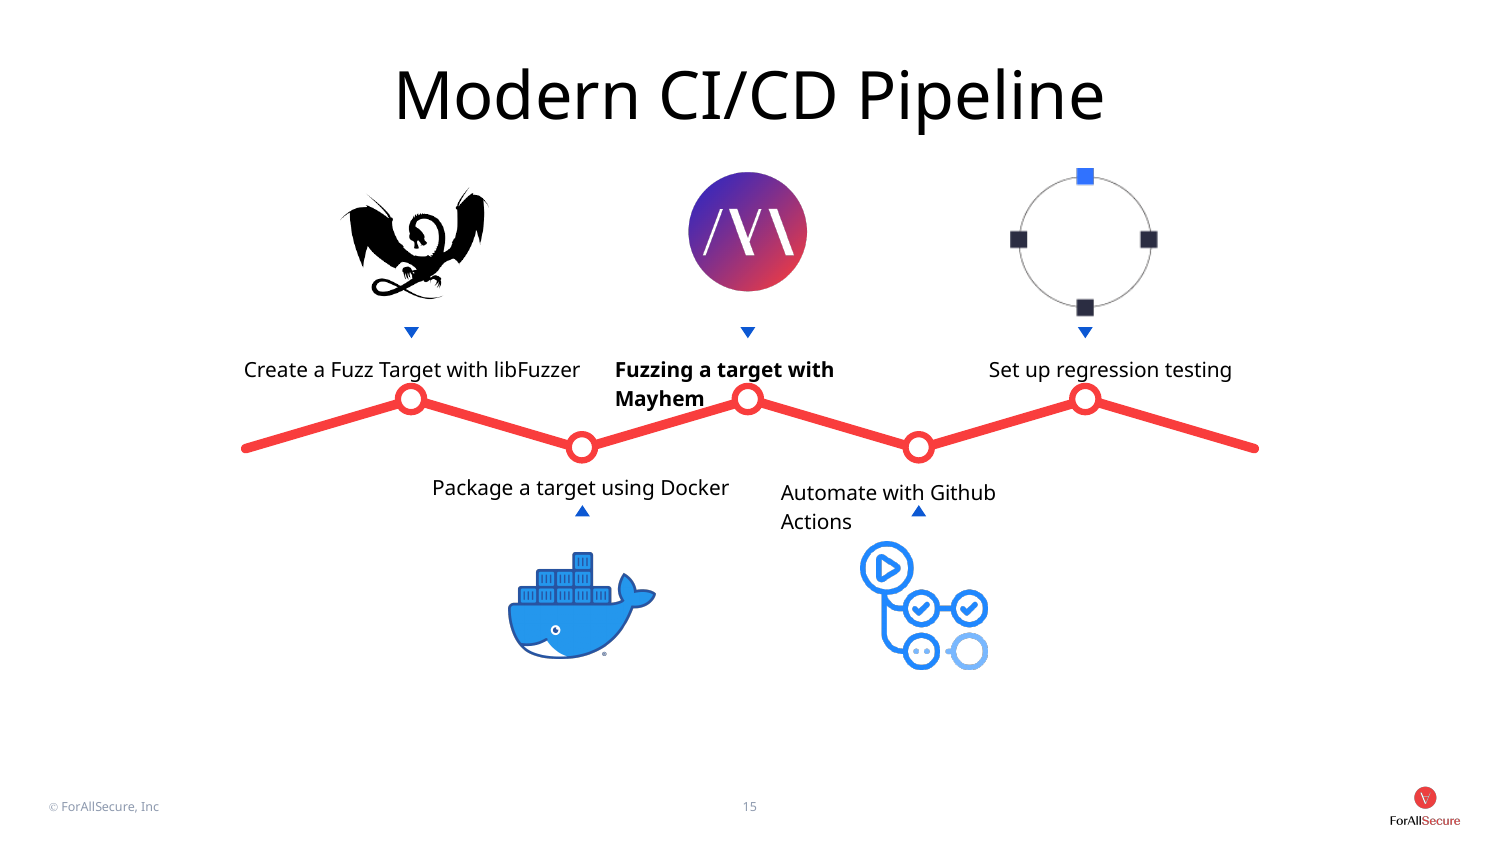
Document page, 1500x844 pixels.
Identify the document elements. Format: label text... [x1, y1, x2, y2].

text_box [1077, 327, 1093, 339]
text_box Set up regression testing [969, 338, 1252, 384]
text_box [759, 397, 907, 451]
picture [340, 168, 489, 317]
picture [859, 541, 988, 670]
text_box Package a target using Docker [404, 456, 745, 502]
text_box [734, 385, 761, 413]
text_box [931, 398, 1075, 451]
text_box [594, 399, 738, 450]
text_box Create a Fuzz Target with libFuzzer [228, 338, 600, 384]
text_box [911, 505, 927, 517]
picture [1387, 786, 1463, 826]
text_box [568, 434, 596, 461]
text_box [575, 505, 590, 517]
text_box Fuzzing a target with Mayhem [600, 338, 927, 384]
text_box [241, 399, 401, 454]
text_box Automate with Github Actions [765, 461, 1082, 507]
text_box [905, 434, 932, 461]
text_box [422, 398, 570, 451]
text_box [740, 327, 756, 339]
text_box [397, 385, 425, 413]
picture [685, 168, 814, 305]
title Modern CI/CD Pipeline [75, 37, 1425, 142]
text_box [404, 327, 419, 339]
text_box [1096, 397, 1259, 454]
picture [507, 552, 657, 659]
text_box [1072, 385, 1099, 413]
picture [1009, 168, 1159, 317]
